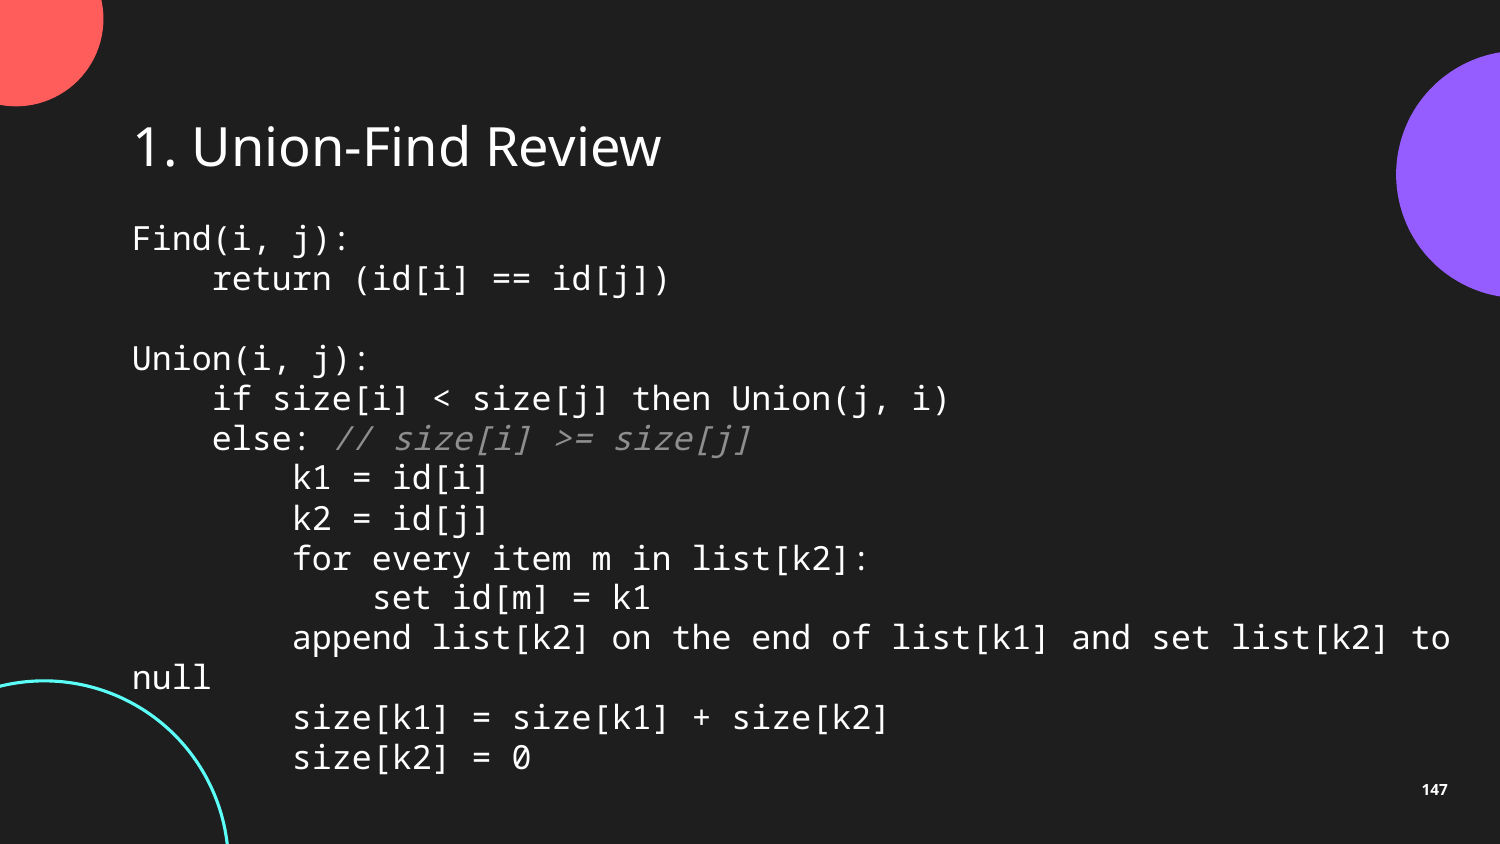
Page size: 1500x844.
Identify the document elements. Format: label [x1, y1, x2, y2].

title [117, 106, 1383, 183]
text_box [117, 209, 1469, 784]
slide_number [1389, 764, 1480, 816]
